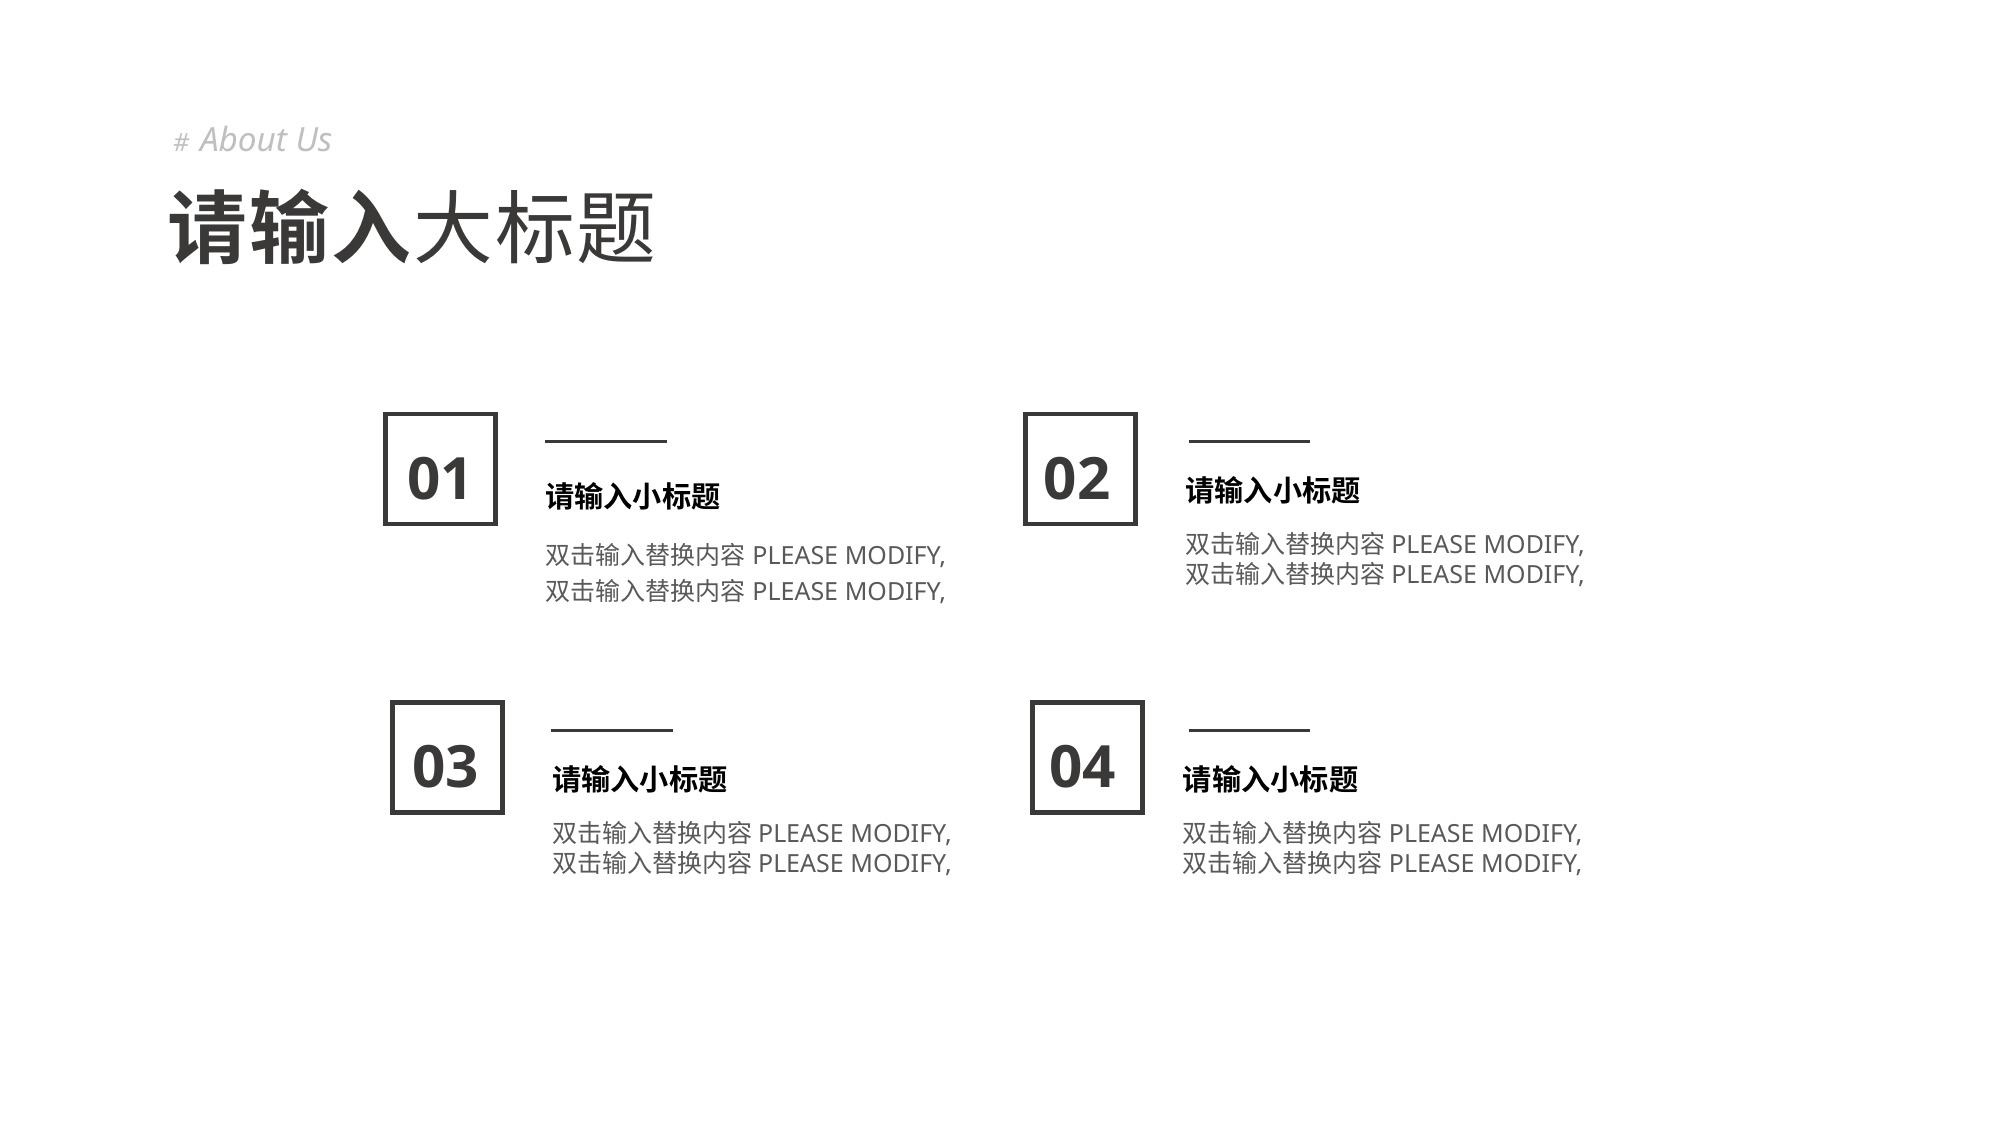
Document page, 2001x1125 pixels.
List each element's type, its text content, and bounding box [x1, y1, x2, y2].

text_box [392, 702, 511, 813]
text_box 请输入小标题 双击输入替换内容PLEASE MODIFY,双击输入替换内容PLEASE MODIFY, [1170, 469, 1631, 727]
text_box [1025, 414, 1142, 524]
text_box 请输入大标题 [153, 167, 1368, 286]
text_box 请输入小标题 双击输入替换内容PLEASE MODIFY,双击输入替换内容PLEASE MODIFY, [1168, 757, 1629, 1016]
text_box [385, 414, 505, 524]
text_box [1032, 702, 1147, 813]
text_box 请输入小标题 双击输入替换内容PLEASE MODIFY,双击输入替换内容PLEASE MODIFY, [530, 469, 991, 727]
text_box 请输入小标题 双击输入替换内容PLEASE MODIFY,双击输入替换内容PLEASE MODIFY, [537, 757, 998, 1016]
text_box # About Us [158, 114, 807, 176]
